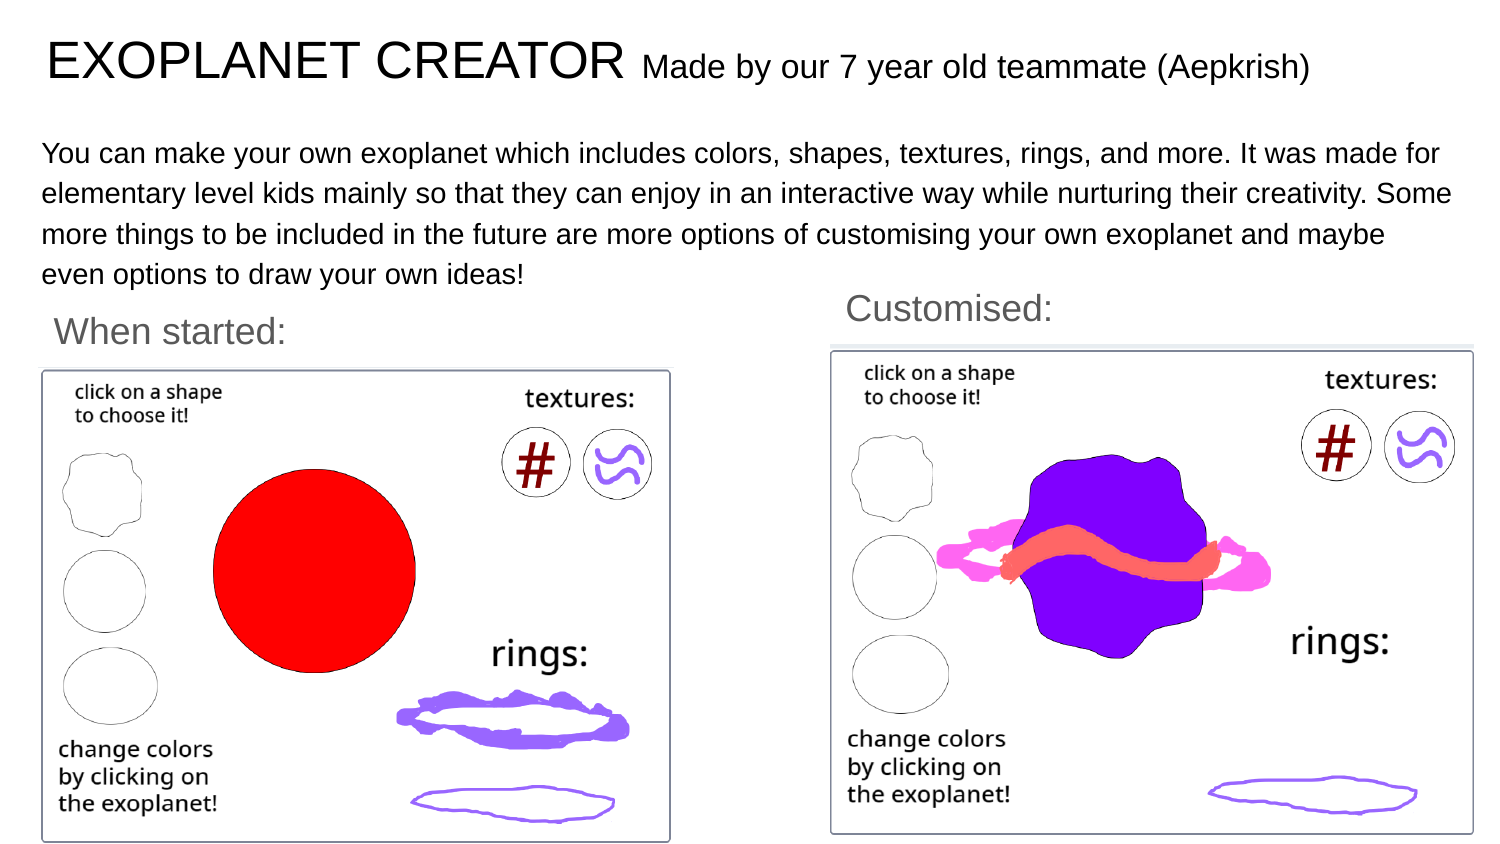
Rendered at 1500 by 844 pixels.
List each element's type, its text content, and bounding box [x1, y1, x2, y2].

picture [38, 367, 674, 844]
text_box Customised: [830, 268, 1238, 343]
text_box When started: [38, 292, 446, 367]
text_box You can make your own exoplanet which includes colors, shapes, textures, rings, and more. It was made for elementary level kids mainly so that they can enjoy in an interactive way while nurturing their creativity. Some more things to be included in the future are more options of customising your own exoplanet and maybe even options to draw your own ideas! [26, 114, 1474, 305]
title EXOPLANET CREATOR Made by our 7 year old teammate (Aepkrish) [31, 11, 1430, 106]
picture [830, 344, 1474, 837]
